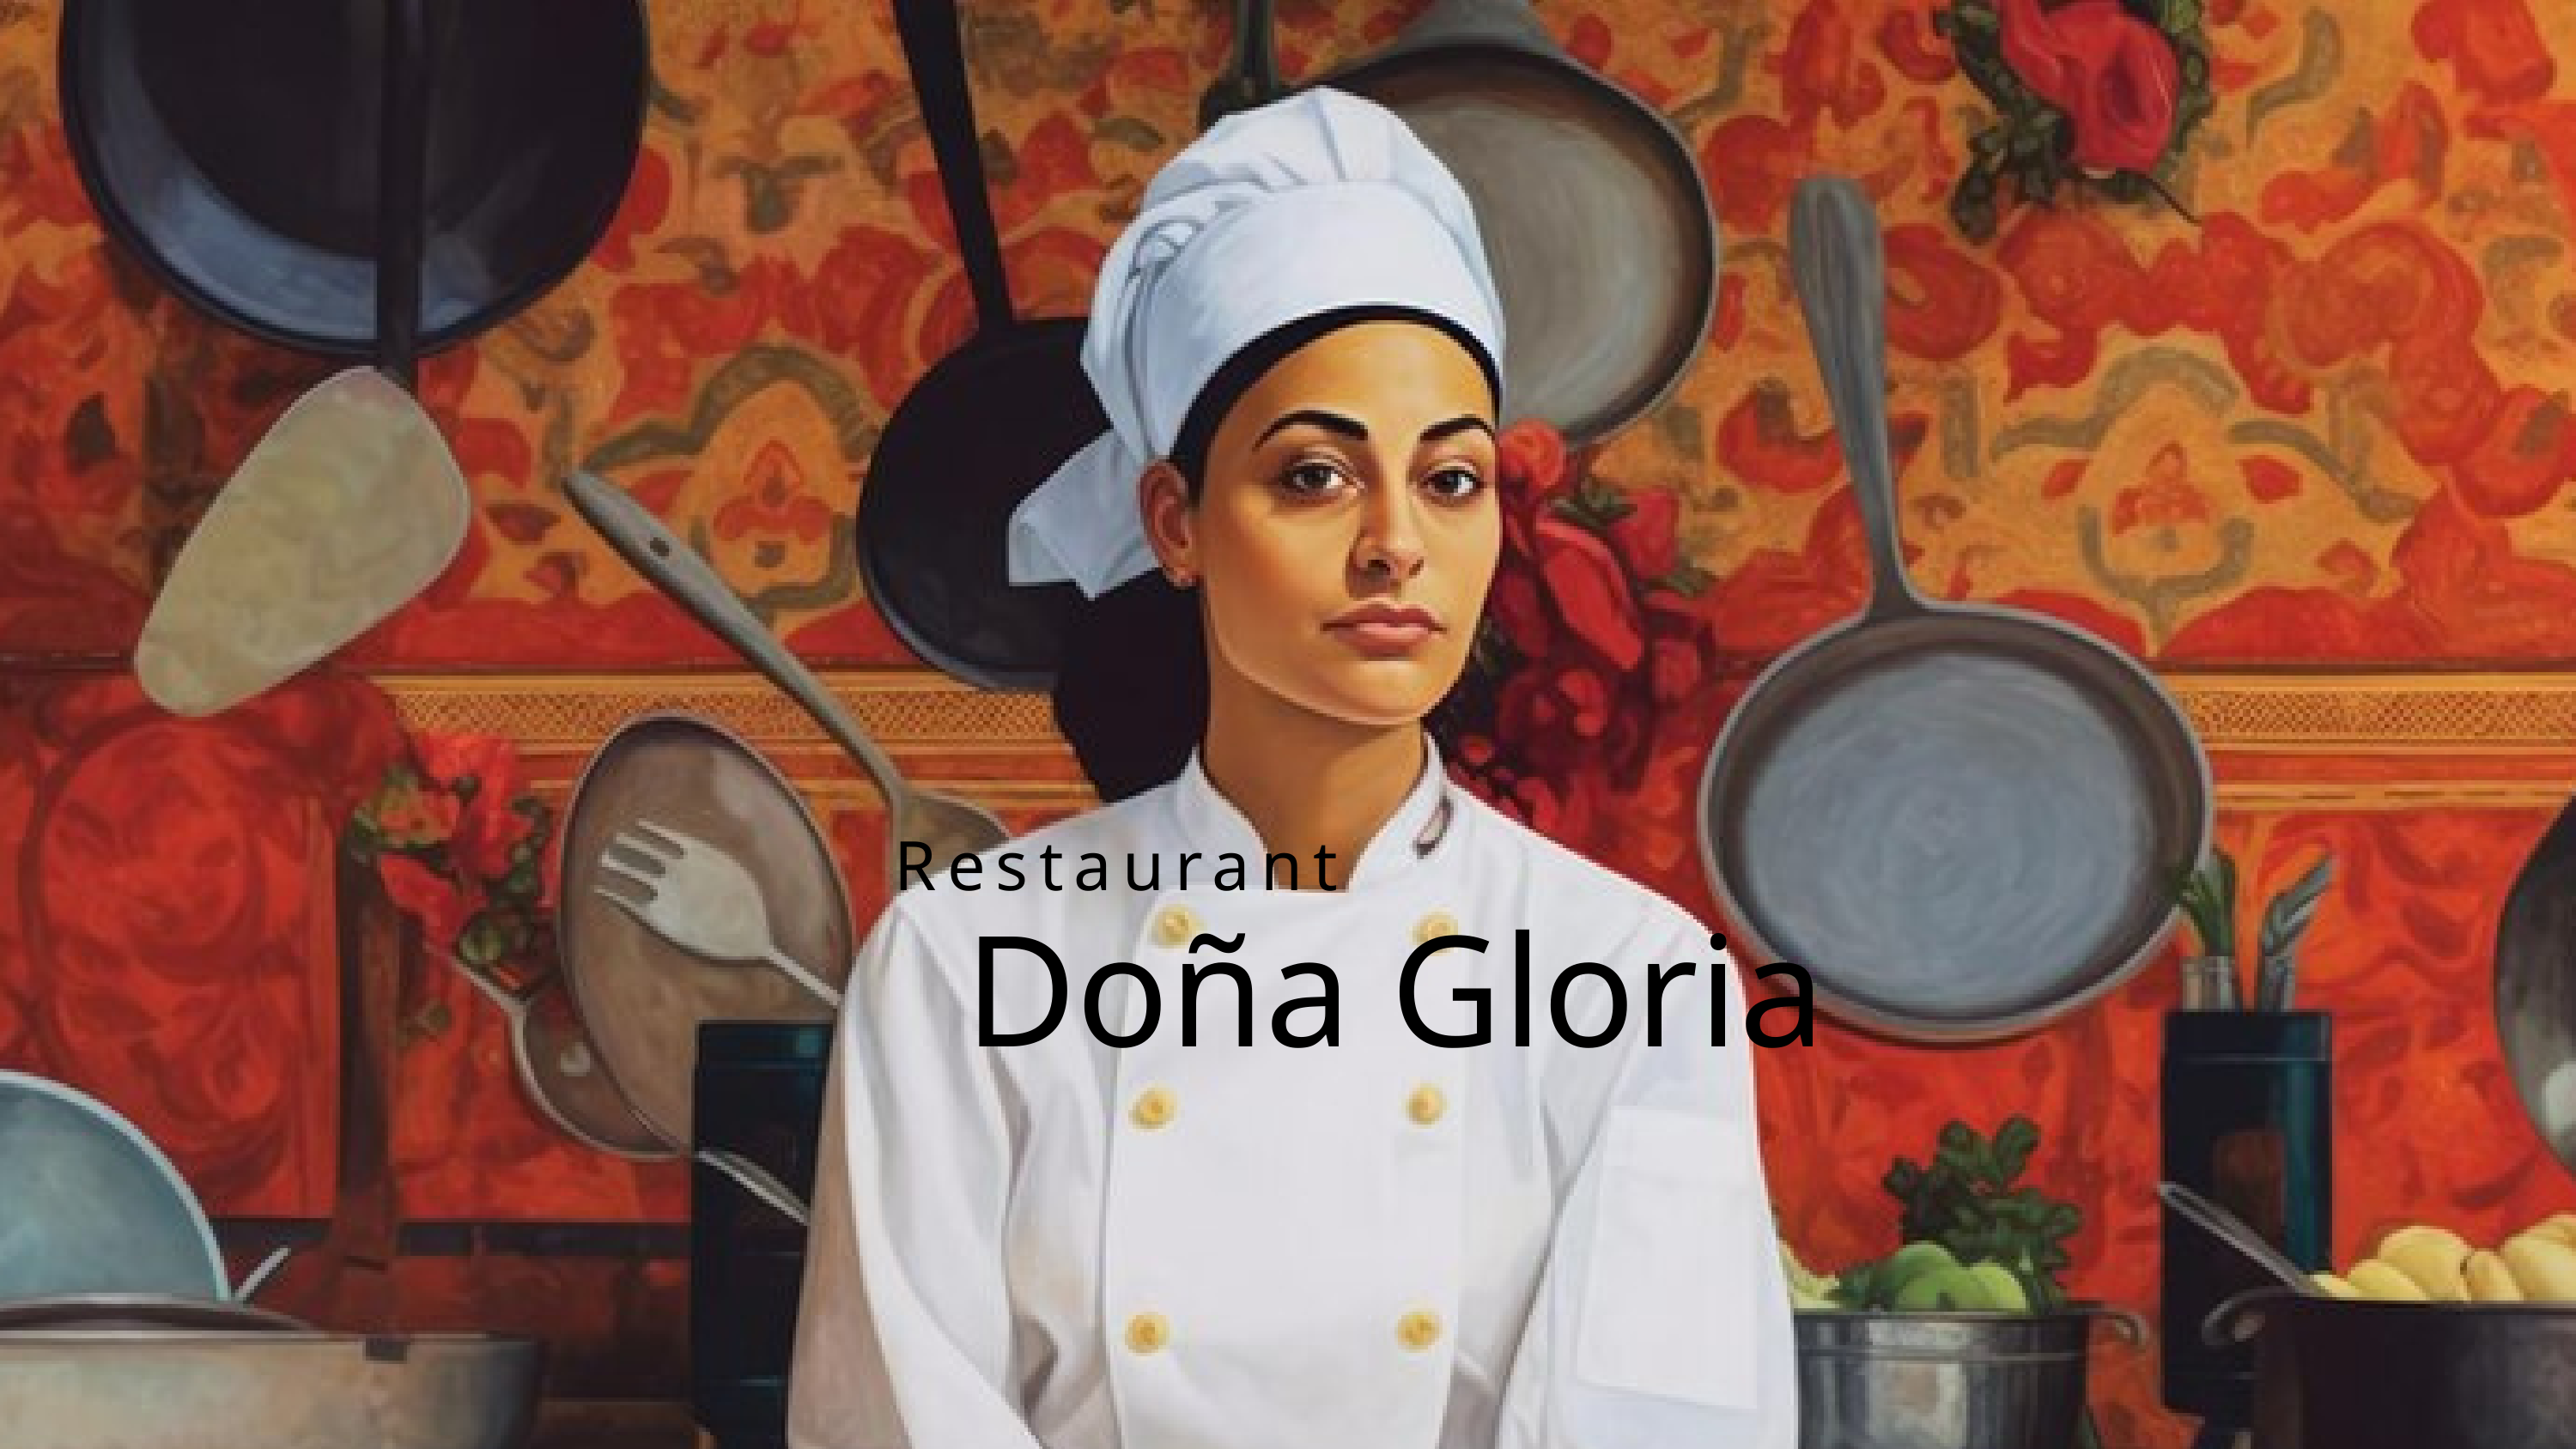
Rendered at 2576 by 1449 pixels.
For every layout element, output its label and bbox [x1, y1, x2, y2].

text_box [0, 0, 2576, 1449]
text_box [850, 724, 2576, 1449]
